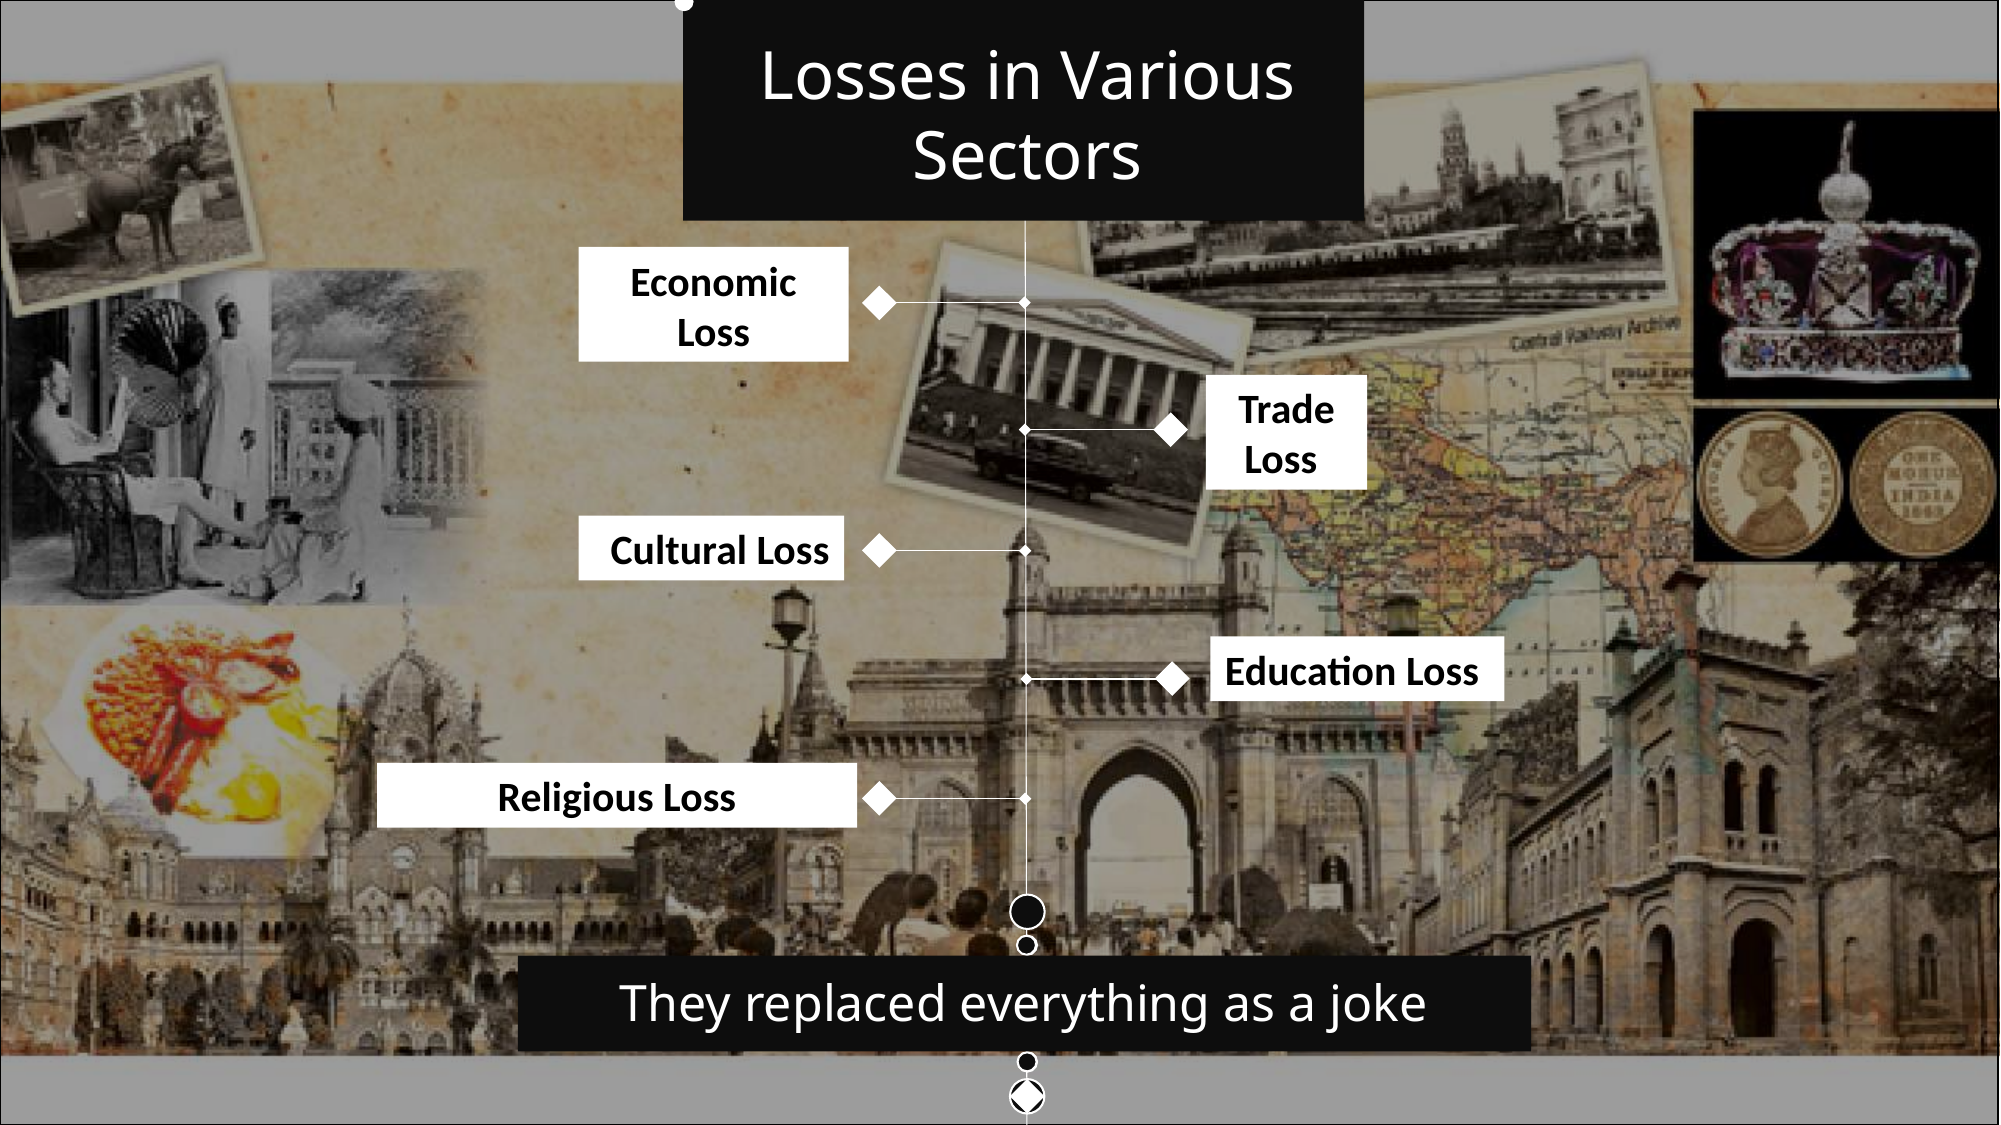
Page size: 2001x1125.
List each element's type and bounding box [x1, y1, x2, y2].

picture [1027, 0, 2000, 1125]
picture [0, 0, 1024, 1125]
text_box [682, 0, 1369, 221]
